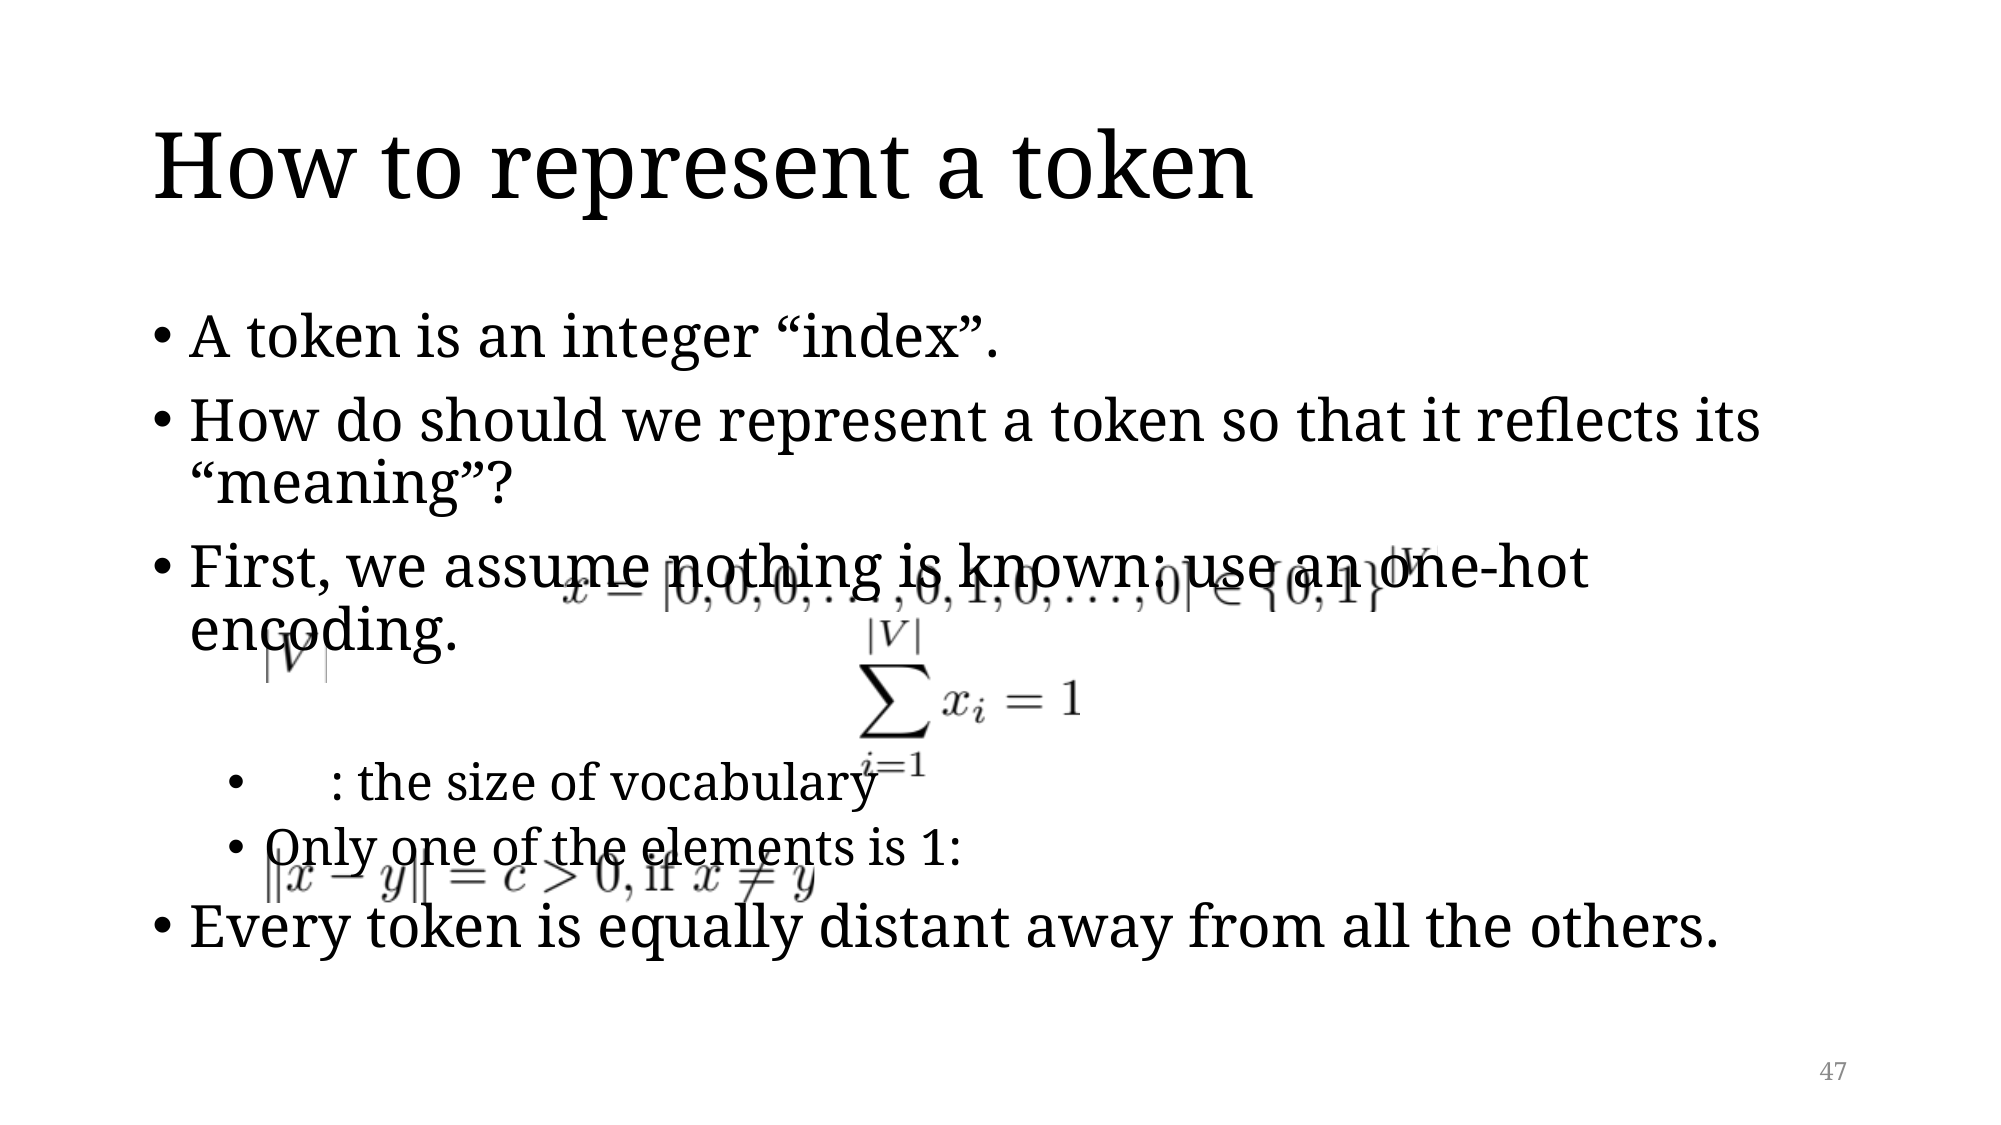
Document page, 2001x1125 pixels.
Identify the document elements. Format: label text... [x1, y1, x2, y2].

slide_number 47 [1412, 1042, 1863, 1103]
list A token is an integer “index”. How do should we represent a token so that it reflects its “meaning”? First, we assume nothing is known: use an one-hot encoding. : the size of vocabulary Only one of the elements is 1: Every token is equally distant away from all the others. [137, 299, 1863, 1014]
picture [266, 628, 327, 683]
picture [266, 847, 815, 903]
title How to represent a token [137, 59, 1863, 278]
picture [859, 616, 1080, 777]
picture [562, 545, 1438, 613]
